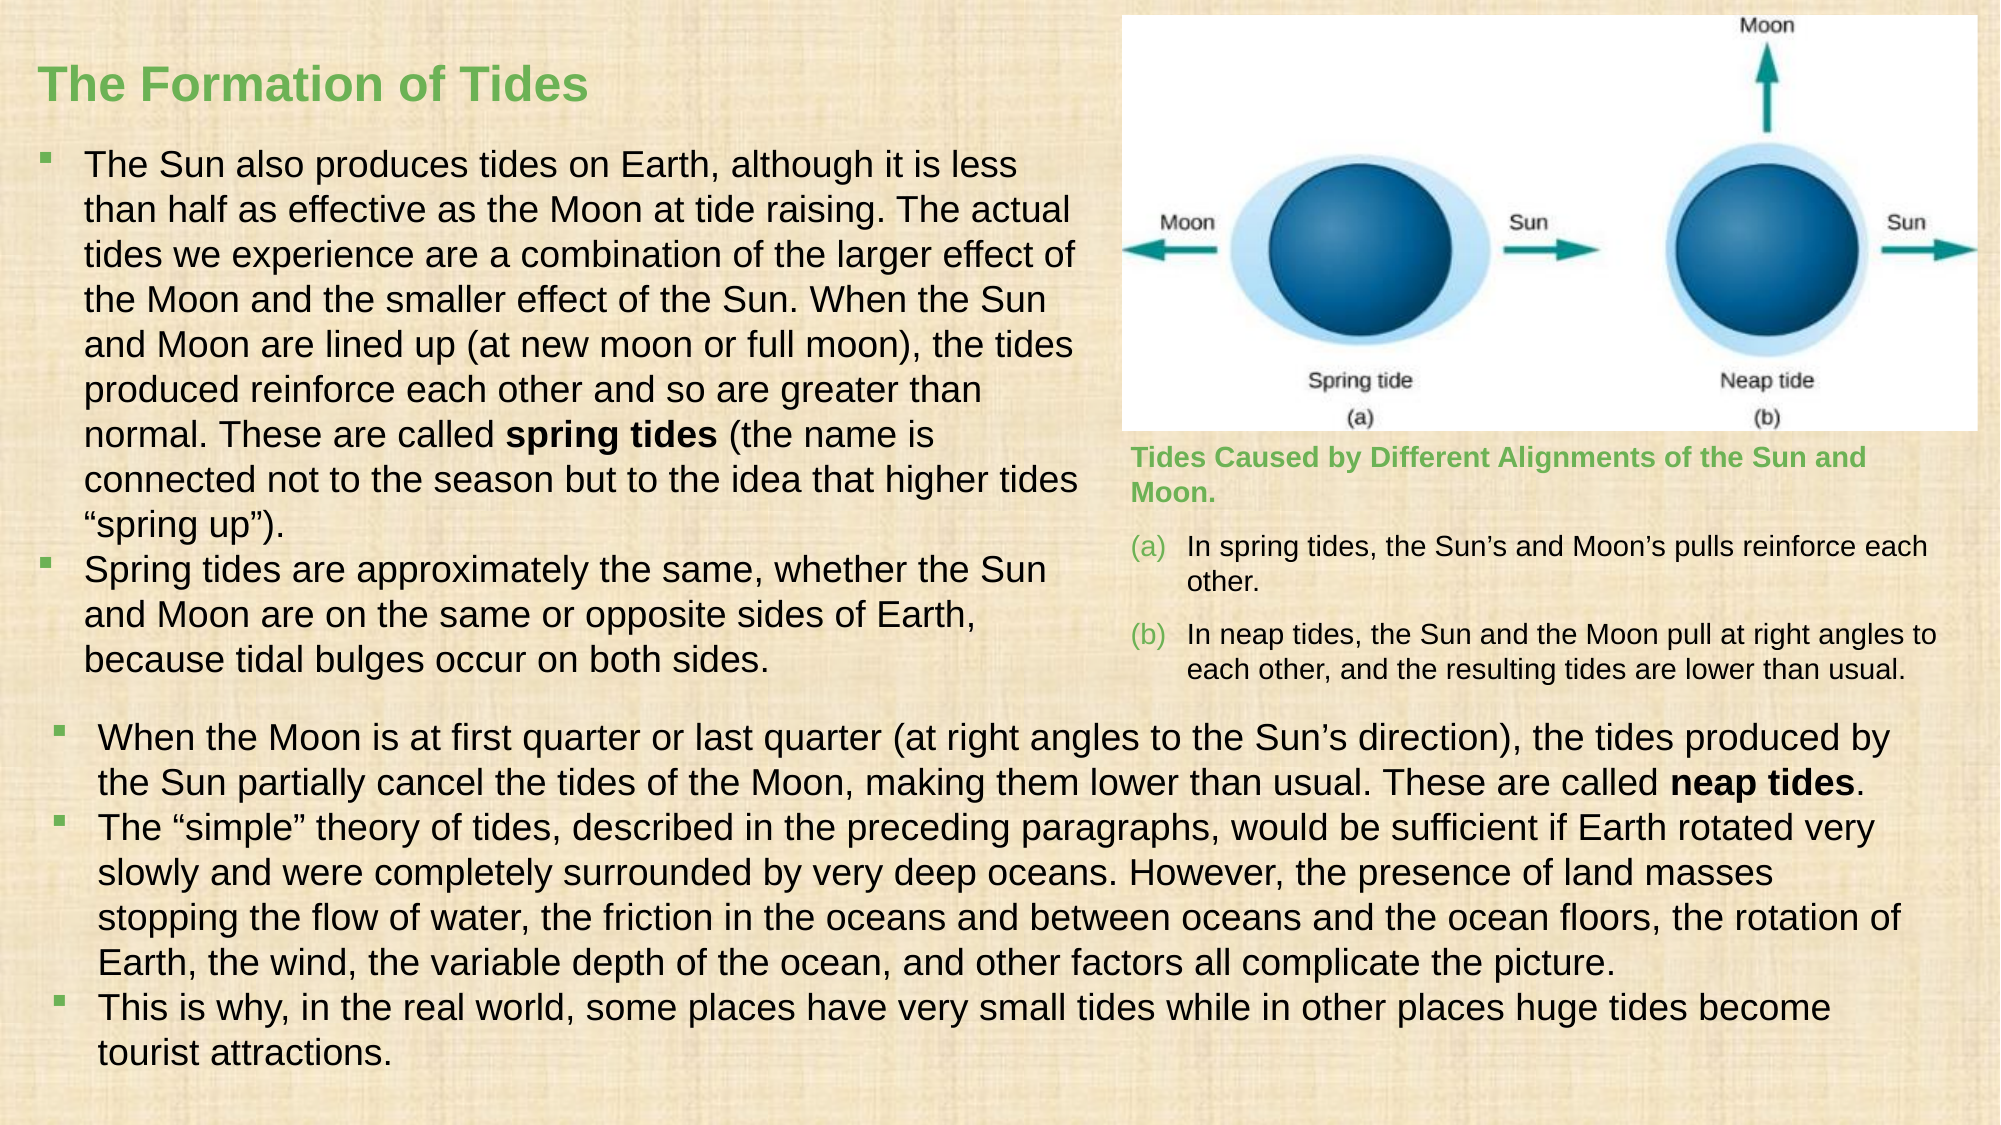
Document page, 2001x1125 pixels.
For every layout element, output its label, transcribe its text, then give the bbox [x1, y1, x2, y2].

title The Formation of Tides [22, 36, 744, 120]
list Tides Caused by Different Alignments of the Sun and Moon. In spring tides, the Sun’s and Moon’s pulls reinforce each other. In neap tides, the Sun and the Moon pull at right angles to each other, and the resulting tides are lower than usual. [1115, 431, 1954, 710]
picture [1121, 15, 1979, 432]
text_box The Sun also produces tides on Earth, although it is less than half as effective as the Moon at tide raising. The actual tides we experience are a combination of the larger effect of the Moon and the smaller effect of the Sun. When the Sun and Moon are lined up (at new moon or full moon), the tides produced reinforce each other and so are greater than normal. These are called spring tides (the name is connected not to the season but to the idea that higher tides “spring up”). Spring tides are approximately the same, whether the Sun and Moon are on the same or opposite sides of Earth, because tidal bulges occur on both sides. [22, 132, 1106, 688]
text_box When the Moon is at first quarter or last quarter (at right angles to the Sun’s direction), the tides produced by the Sun partially cancel the tides of the Moon, making them lower than usual. These are called neap tides. The “simple” theory of tides, described in the preceding paragraphs, would be sufficient if Earth rotated very slowly and were completely surrounded by very deep oceans. However, the presence of land masses stopping the flow of water, the friction in the oceans and between oceans and the ocean floors, the rotation of Earth, the wind, the variable depth of the ocean, and other factors all complicate the picture. This is why, in the real world, some places have very small tides while in other places huge tides become tourist attractions. [36, 705, 1936, 1081]
